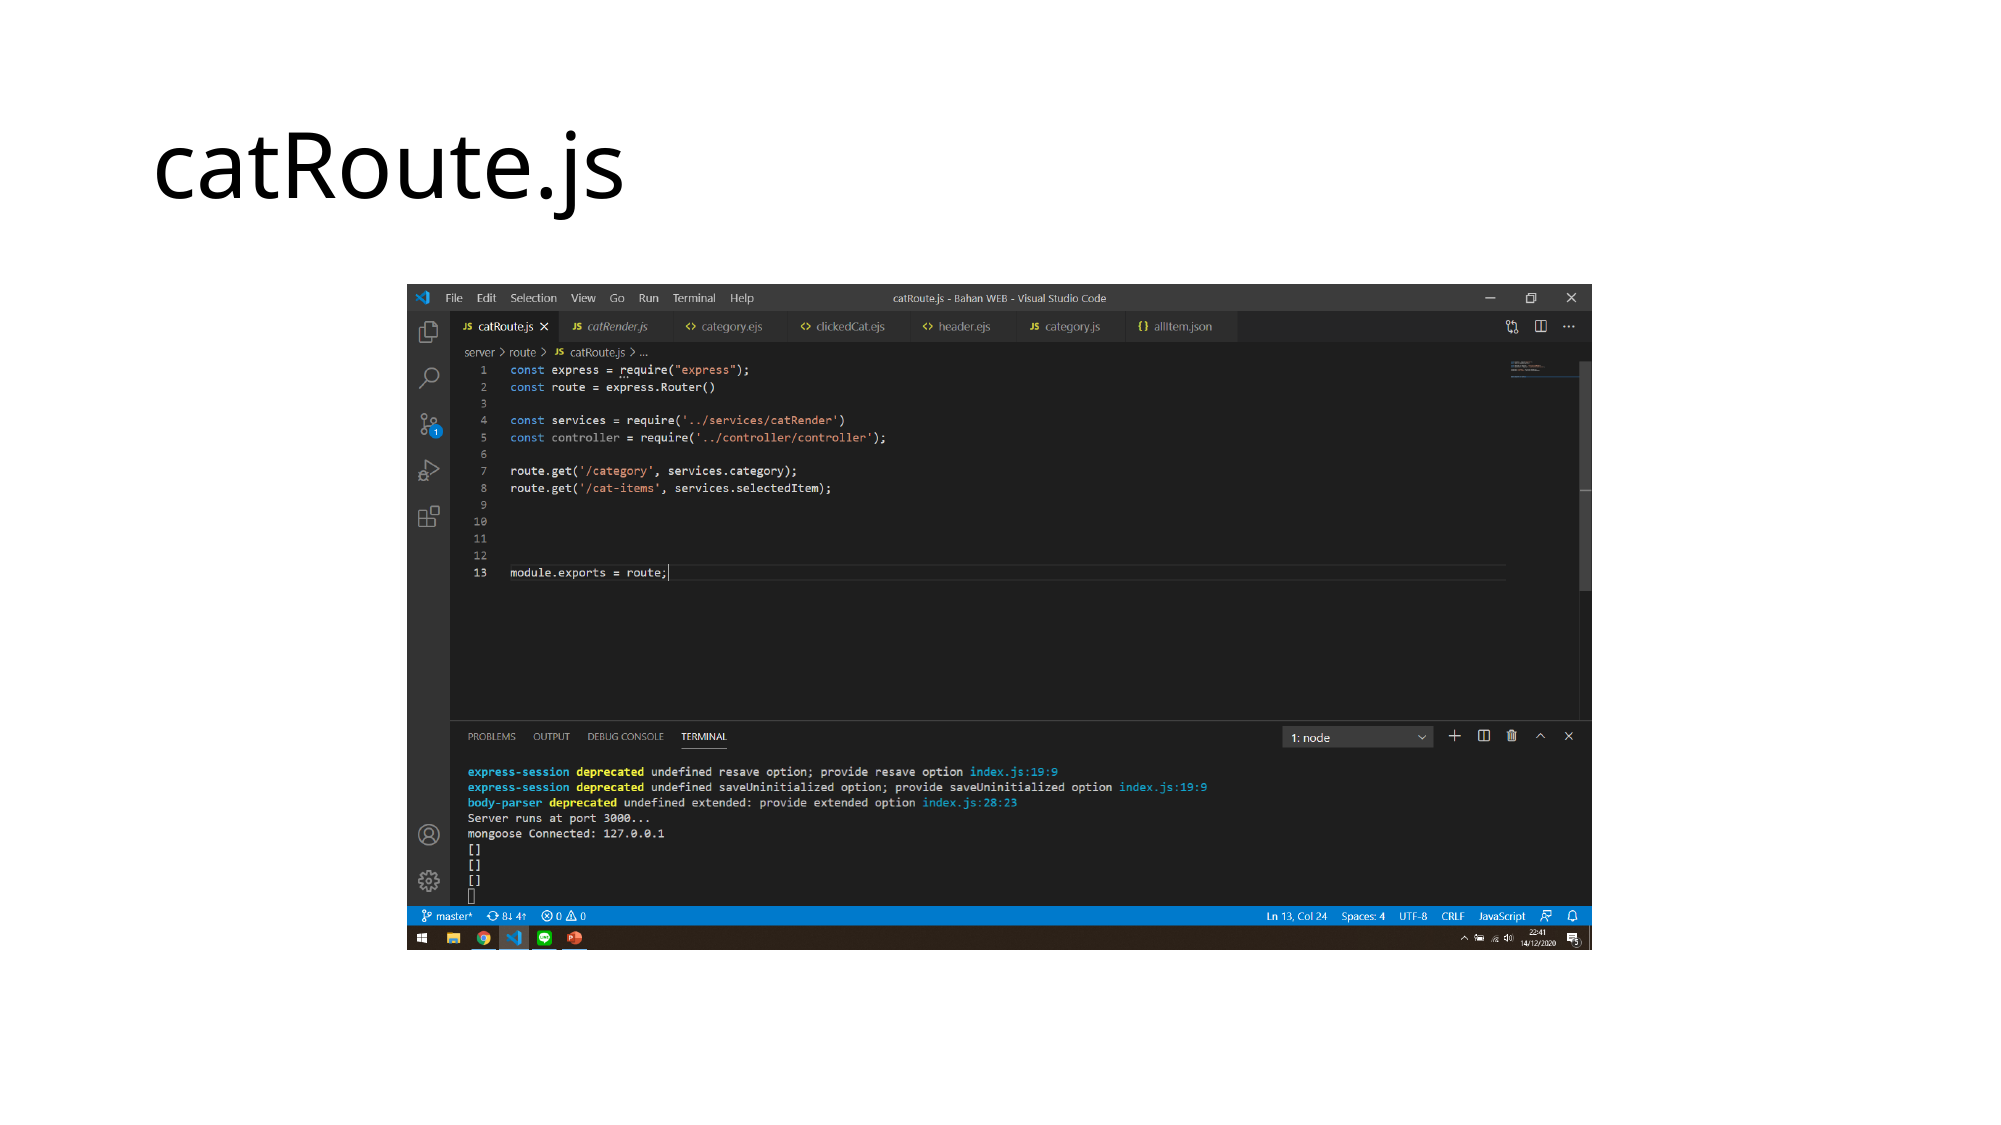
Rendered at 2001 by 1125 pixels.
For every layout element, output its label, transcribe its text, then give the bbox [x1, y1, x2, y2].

title catRoute.js [137, 59, 1863, 278]
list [407, 284, 1592, 950]
